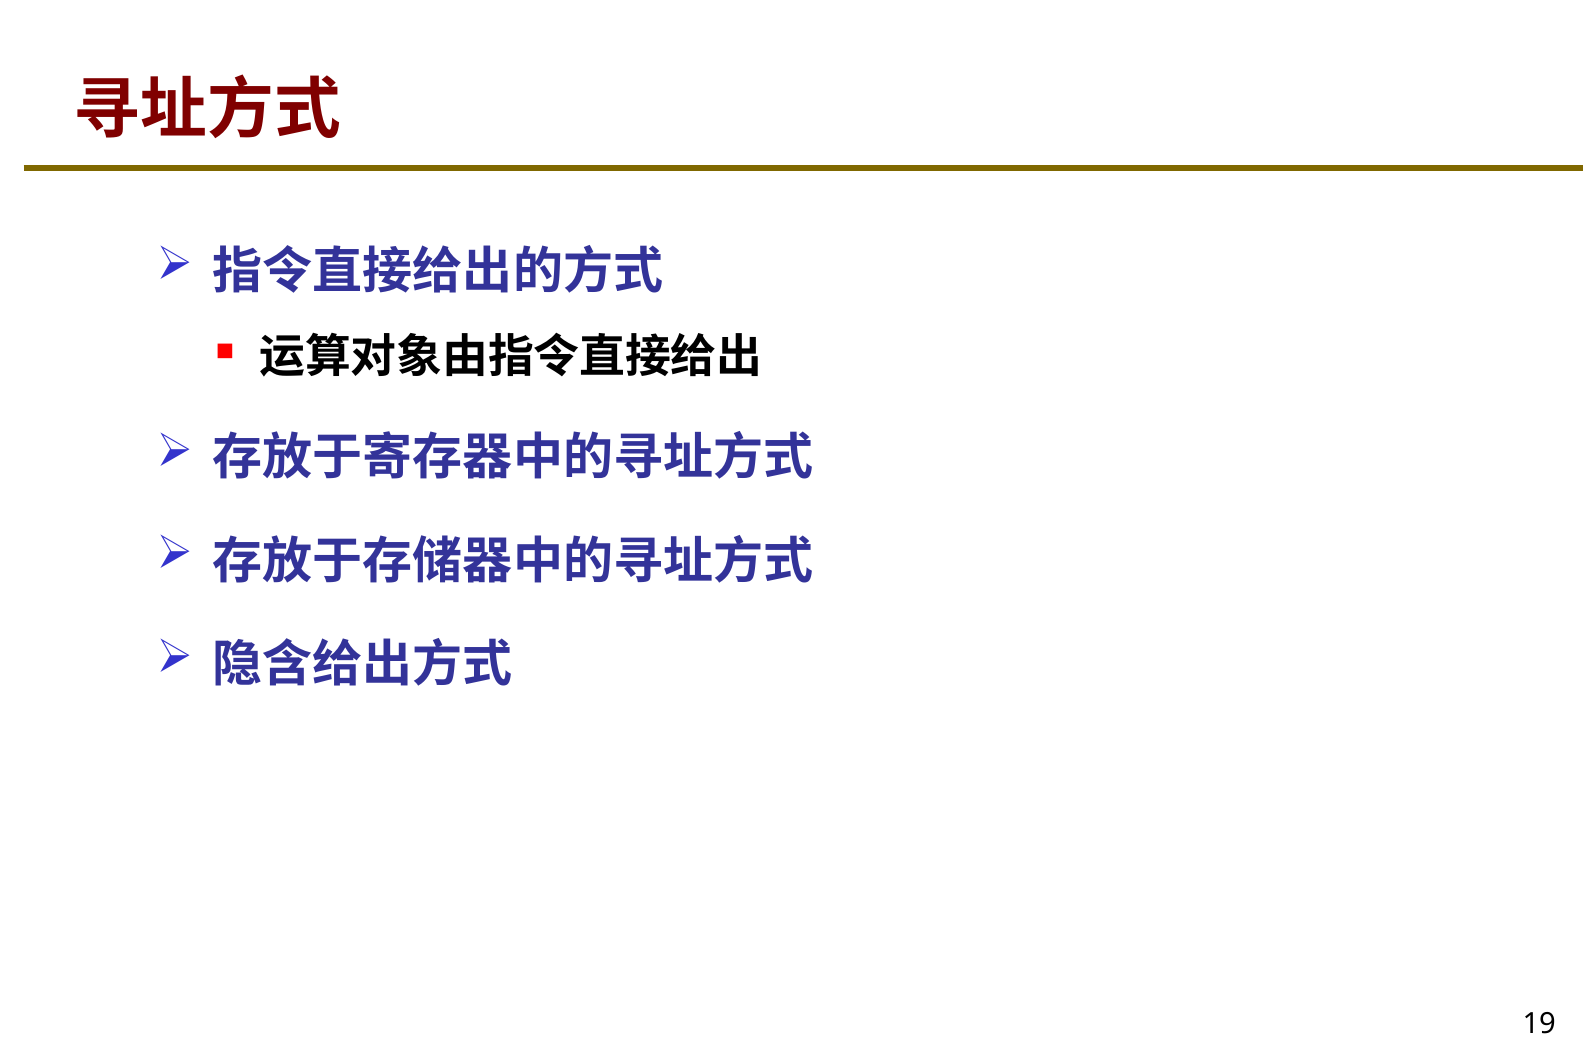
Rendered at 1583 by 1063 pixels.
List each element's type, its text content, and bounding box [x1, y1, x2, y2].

list 指令直接给出的方式 运算对象由指令直接给出 存放于寄存器中的寻址方式 存放于存储器中的寻址方式 隐含给出方式 [141, 212, 1377, 851]
slide_number 19 [1474, 980, 1572, 1052]
title 寻址方式 [59, 35, 1408, 154]
